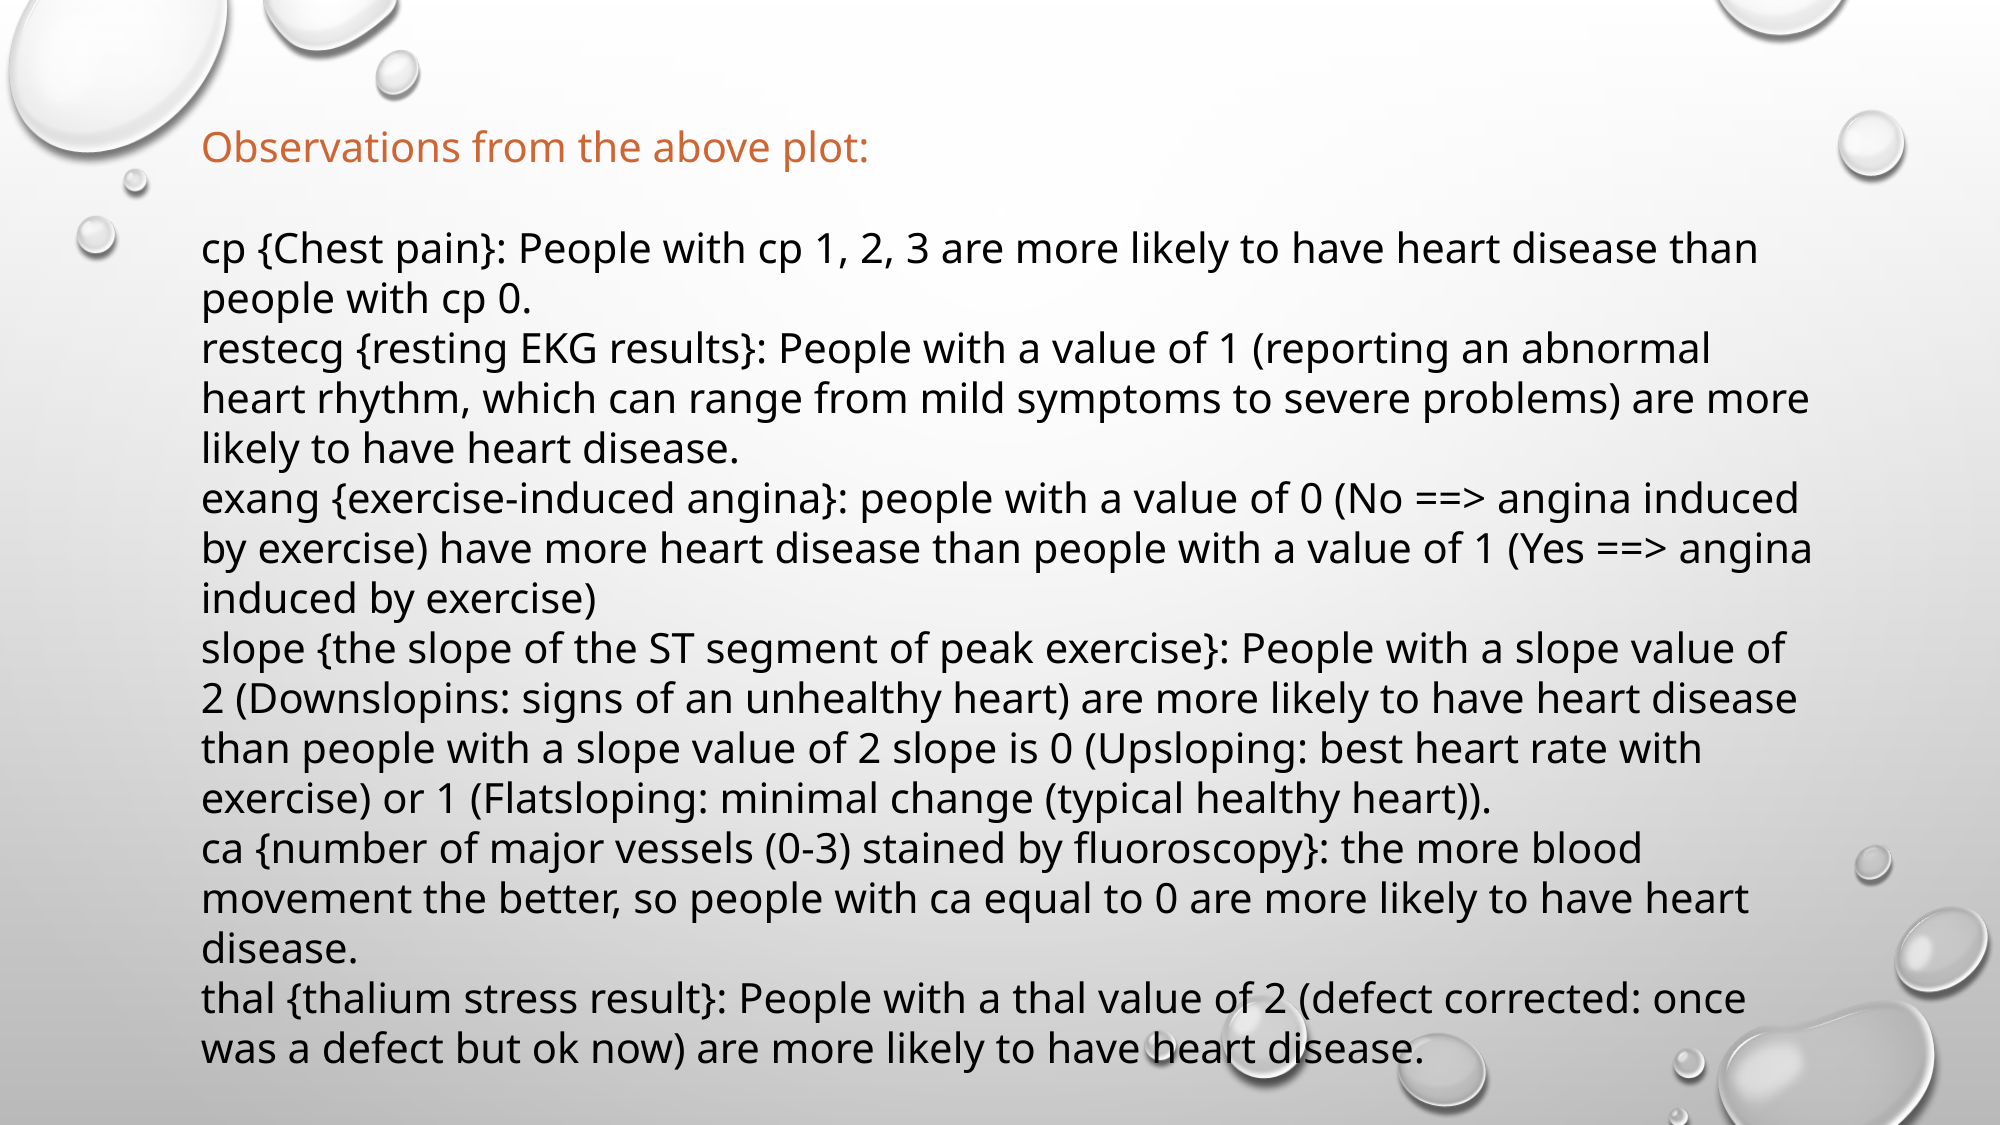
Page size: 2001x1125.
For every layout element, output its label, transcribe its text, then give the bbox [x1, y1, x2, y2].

text_box Observations from the above plot: cp {Chest pain}: People with cp 1, 2, 3 are more likely to have heart disease than people with cp 0. restecg {resting EKG results}: People with a value of 1 (reporting an abnormal heart rhythm, which can range from mild symptoms to severe problems) are more likely to have heart disease. exang {exercise-induced angina}: people with a value of 0 (No ==> angina induced by exercise) have more heart disease than people with a value of 1 (Yes ==> angina induced by exercise) slope {the slope of the ST segment of peak exercise}: People with a slope value of 2 (Downslopins: signs of an unhealthy heart) are more likely to have heart disease than people with a slope value of 2 slope is 0 (Upsloping: best heart rate with exercise) or 1 (Flatsloping: minimal change (typical healthy heart)). ca {number of major vessels (0-3) stained by fluoroscopy}: the more blood movement the better, so people with ca equal to 0 are more likely to have heart disease. thal {thalium stress result}: People with a thal value of 2 (defect corrected: once was a defect but ok now) are more likely to have heart disease. [186, 113, 1831, 1079]
picture [0, 0, 2000, 1125]
